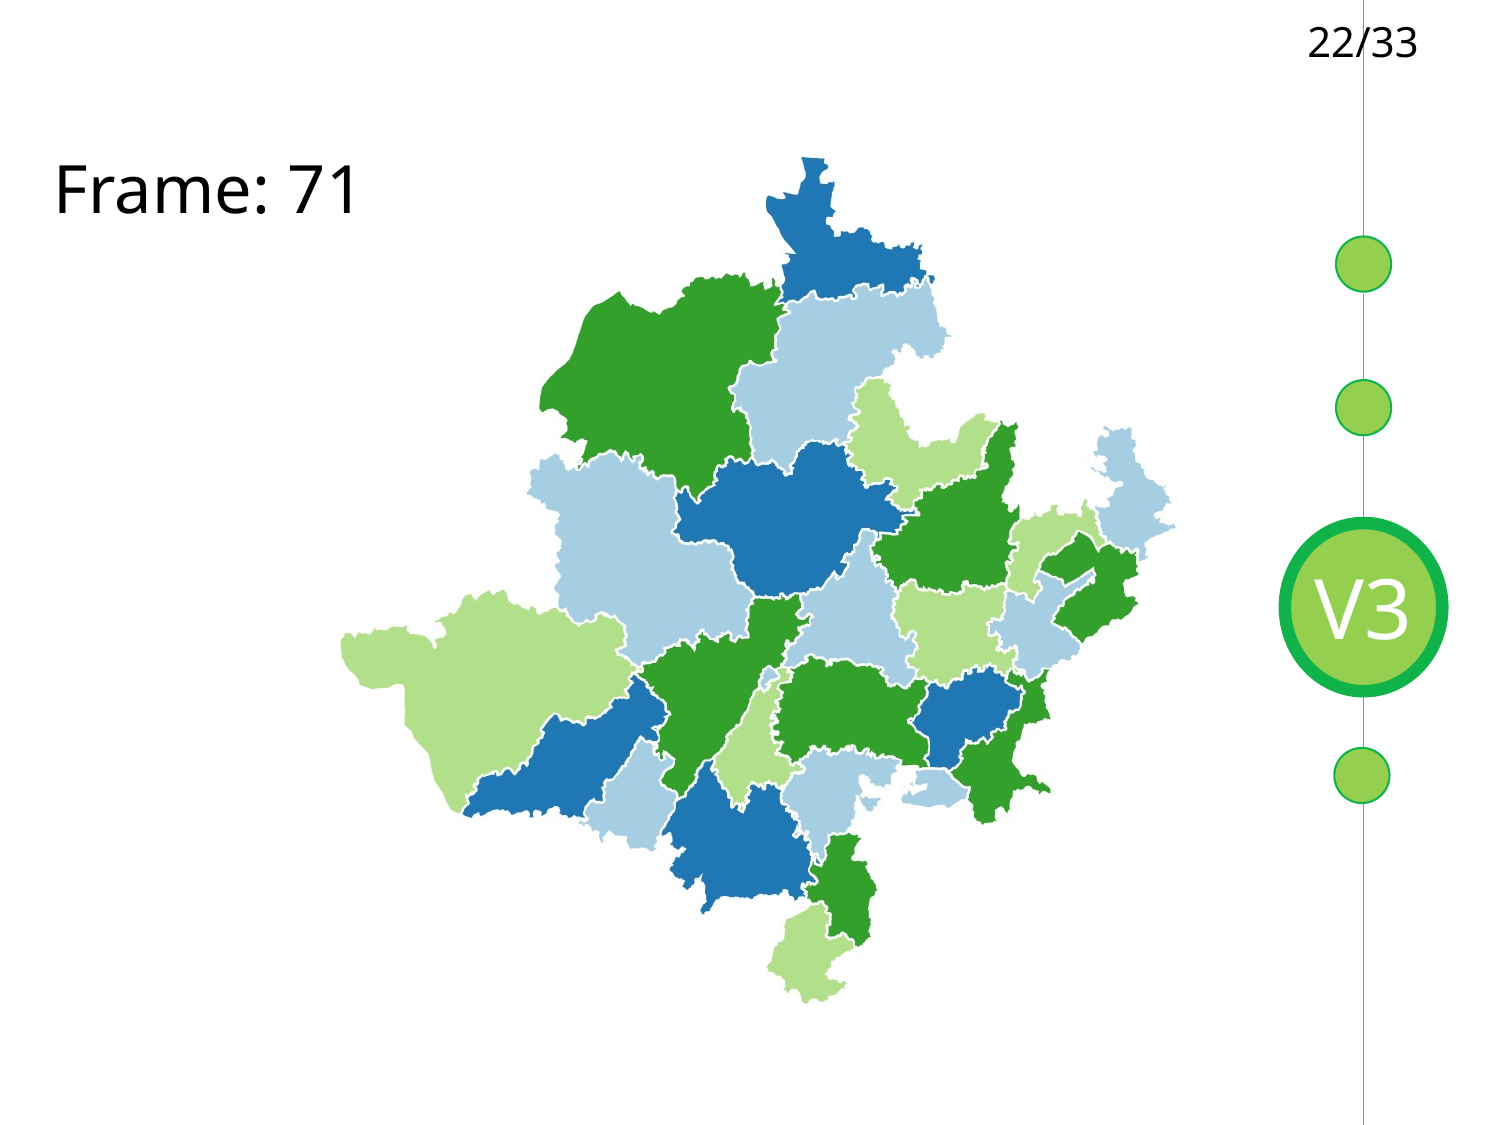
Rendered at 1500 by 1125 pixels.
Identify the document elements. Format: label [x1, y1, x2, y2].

text_box [800, 503, 1500, 622]
picture [0, 0, 1500, 1125]
